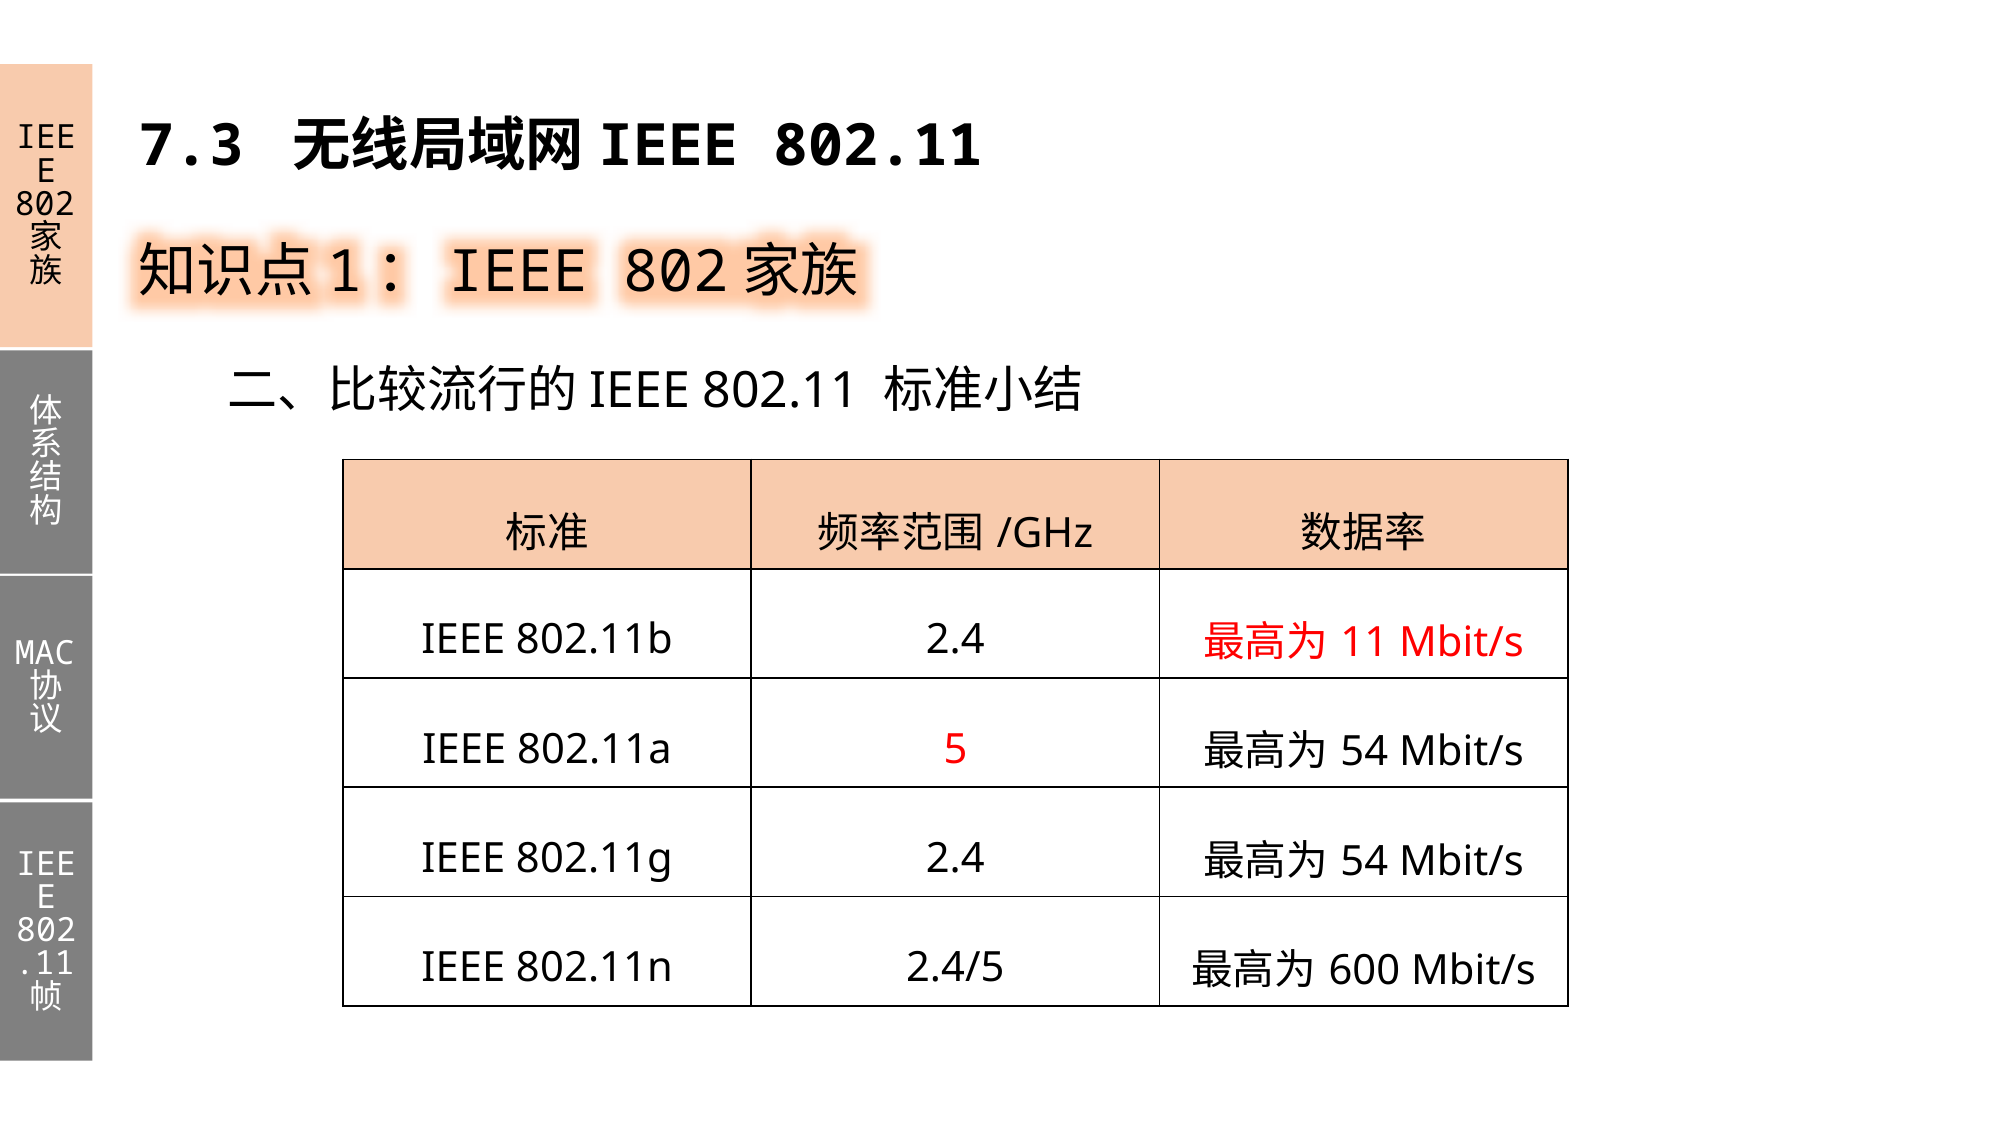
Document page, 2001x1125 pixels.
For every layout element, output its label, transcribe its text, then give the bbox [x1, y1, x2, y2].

table_header 数据率 [1160, 460, 1567, 568]
table_cell IEEE 802.11a [344, 679, 750, 786]
text_box 二、比较流行的IEEE 802.11 标准小结 [212, 350, 1254, 426]
table_cell 最高为11 Mbit/s [1160, 570, 1567, 677]
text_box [0, 64, 93, 1061]
table_header 标准 [344, 460, 750, 568]
table_cell 5 [752, 679, 1159, 786]
table_header 频率范围/GHz [752, 460, 1159, 568]
table_cell 最高为54 Mbit/s [1160, 788, 1567, 896]
text_box 知识点1：IEEE 802家族 [120, 172, 1945, 329]
text_box 7.3 无线局域网IEEE 802.11 [120, 97, 1568, 153]
table_cell 最高为600 Mbit/s [1160, 897, 1567, 1005]
table_cell 2.4 [752, 788, 1159, 896]
table_cell 最高为54 Mbit/s [1160, 679, 1567, 786]
table_cell IEEE 802.11n [344, 897, 750, 1005]
table_cell 2.4 [752, 570, 1159, 677]
table_cell 2.4/5 [752, 897, 1159, 1005]
table_cell IEEE 802.11g [344, 788, 750, 896]
table_cell IEEE 802.11b [344, 570, 750, 677]
